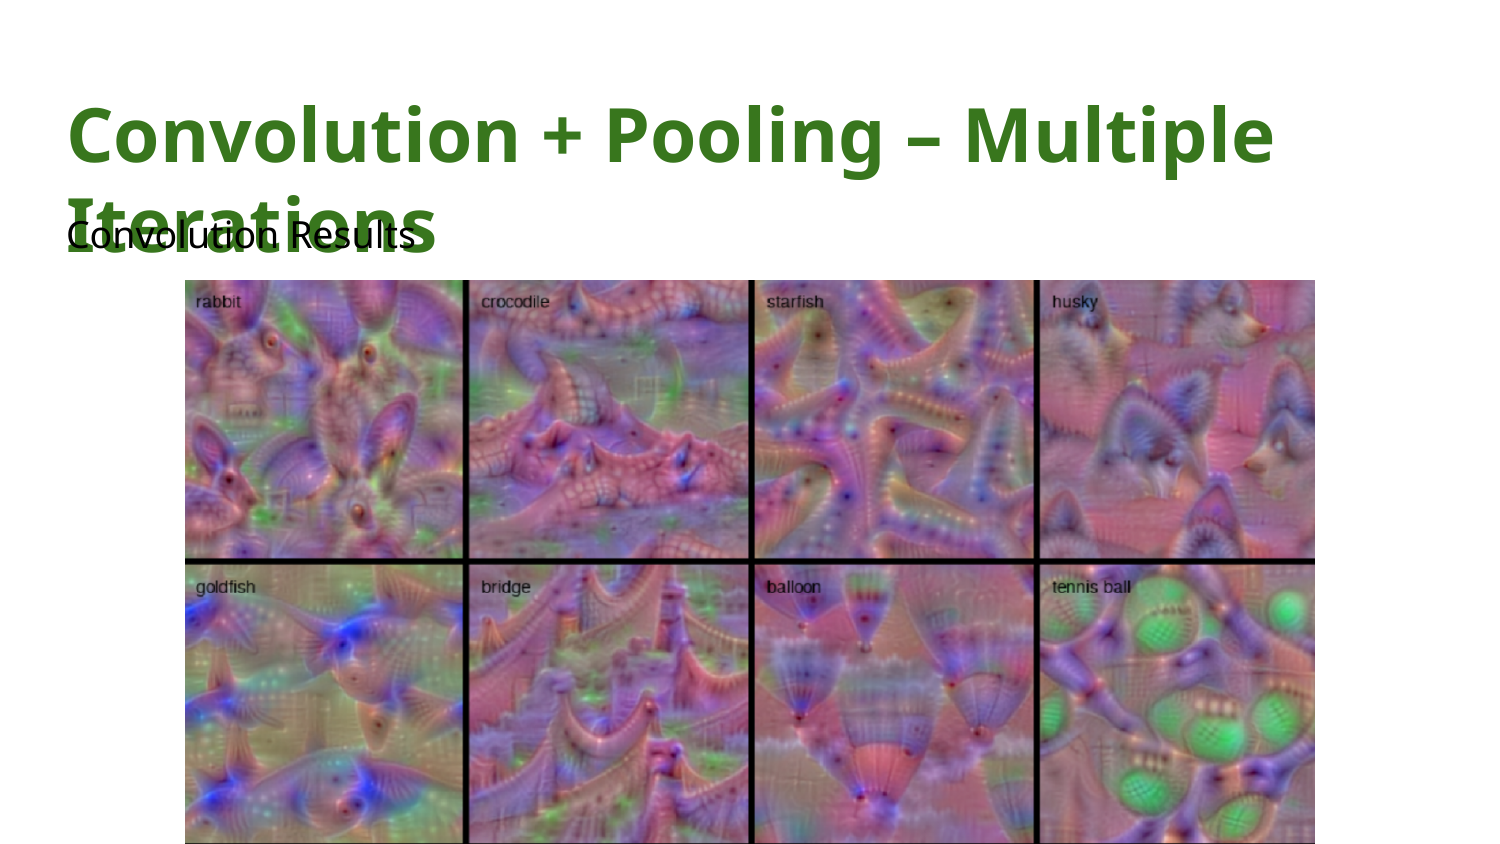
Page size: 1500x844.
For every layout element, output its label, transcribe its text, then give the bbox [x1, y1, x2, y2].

title Convolution + Pooling – Multiple Iterations [51, 72, 1449, 167]
picture [184, 279, 1316, 844]
list Convolution Results [51, 189, 1449, 750]
